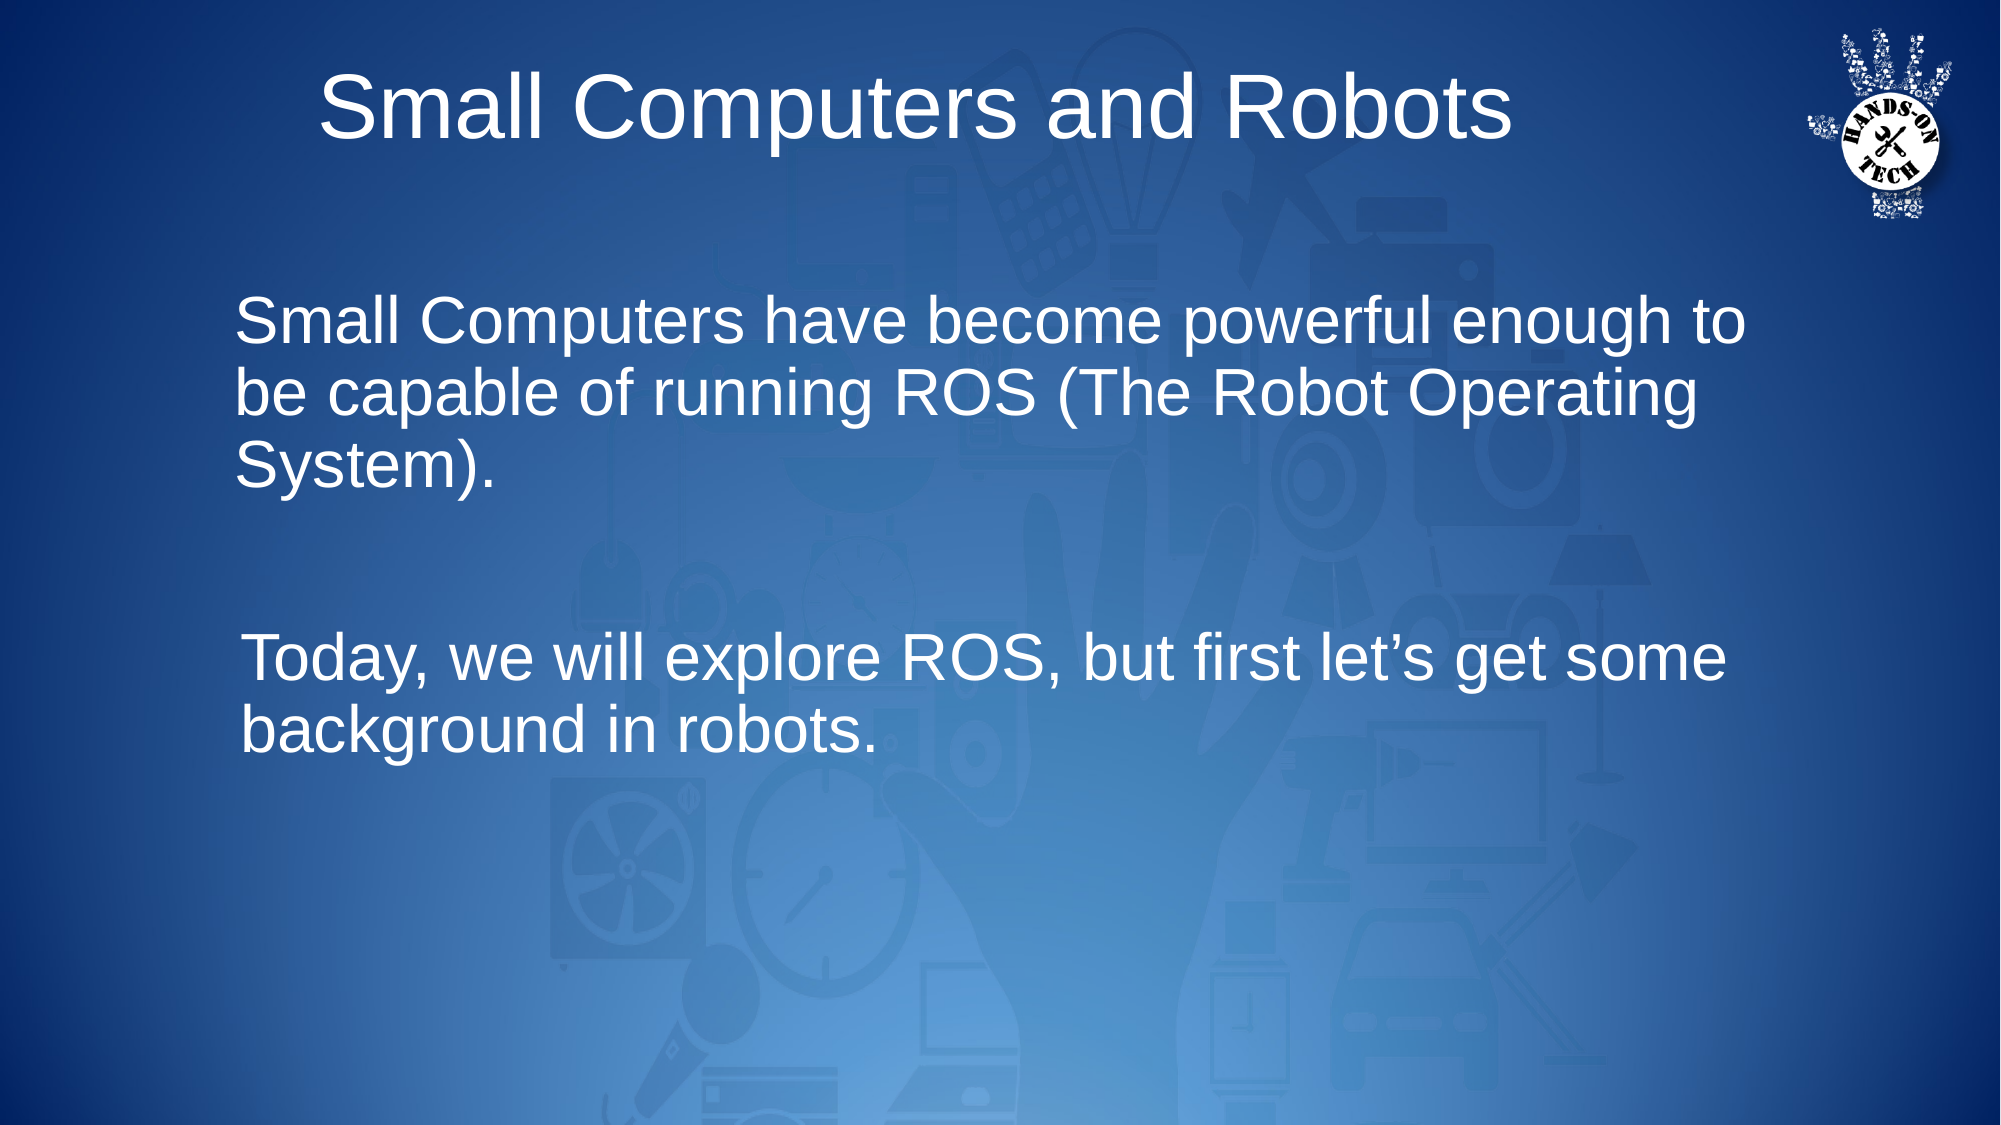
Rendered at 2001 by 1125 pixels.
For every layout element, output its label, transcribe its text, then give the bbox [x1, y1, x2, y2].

text_box Small Computers and Robots [5, 0, 1828, 218]
text_box Today, we will explore ROS, but first let’s get some background in robots. [224, 615, 1860, 855]
picture [0, 0, 2001, 1125]
text_box Small Computers have become powerful enough to be capable of running ROS (The Robot Operating System). [219, 278, 1855, 519]
